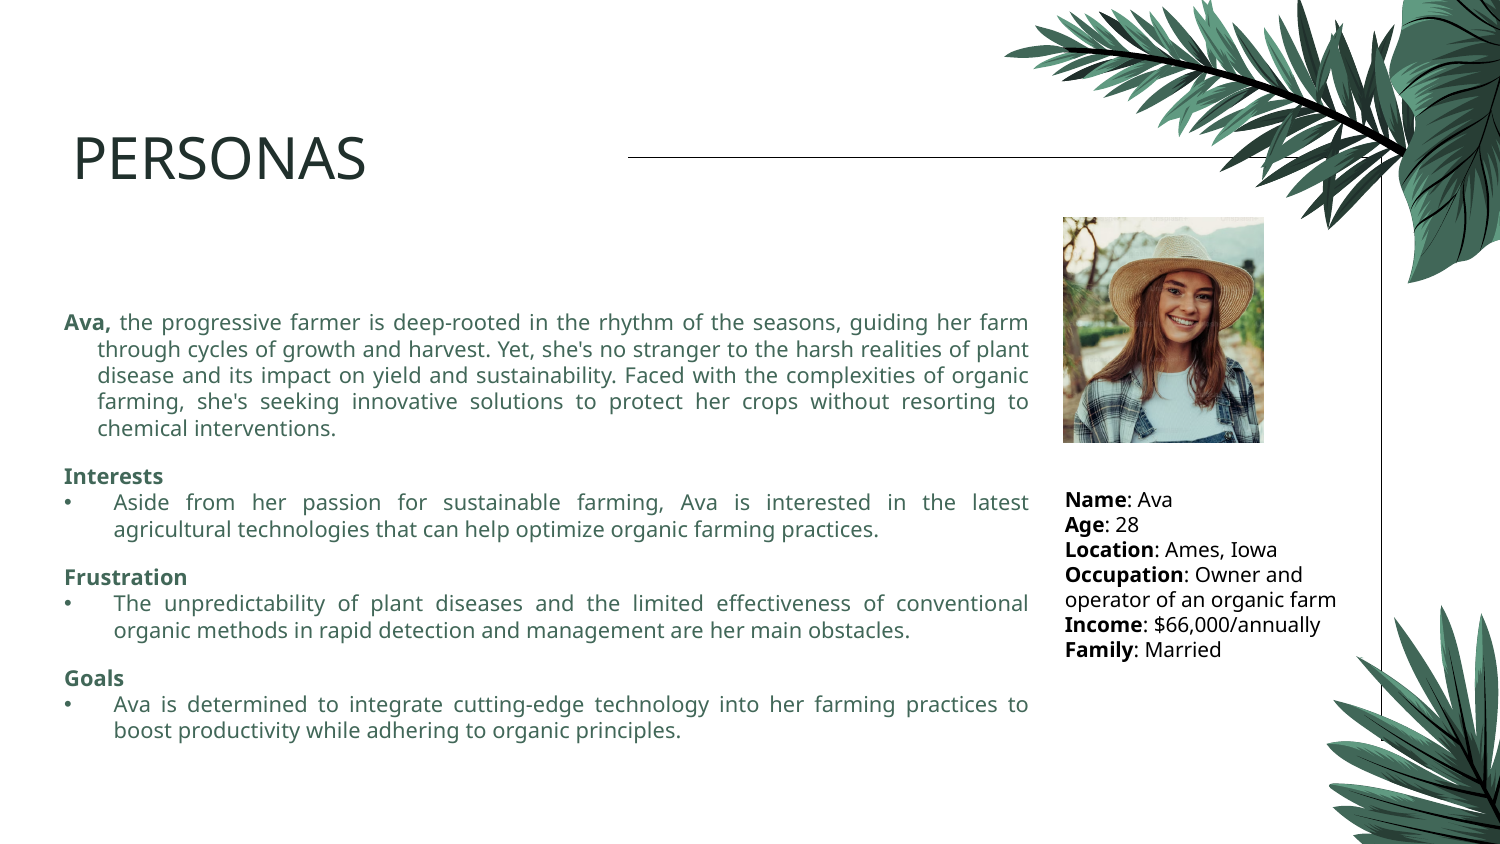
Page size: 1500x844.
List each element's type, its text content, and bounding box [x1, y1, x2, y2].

title PERSONAS [57, 105, 502, 263]
list Ava, the progressive farmer is deep-rooted in the rhythm of the seasons, guiding her farm through cycles of growth and harvest. Yet, she's no stranger to the harsh realities of plant disease and its impact on yield and sustainability. Faced with the complexities of organic farming, she's seeking innovative solutions to protect her crops without resorting to chemical interventions. Interests Aside from her passion for sustainable farming, Ava is interested in the latest agricultural technologies that can help optimize organic farming practices. Frustration The unpredictability of plant diseases and the limited effectiveness of conventional organic methods in rapid detection and management are her main obstacles. Goals Ava is determined to integrate cutting-edge technology into her farming practices to boost productivity while adhering to organic principles. [32, 284, 1047, 844]
text_box Name: Ava Age: 28 Location: Ames, Iowa Occupation: Owner and operator of an organic farm Income: $66,000/annually Family: Married [1057, 479, 1438, 670]
picture [1062, 217, 1264, 443]
